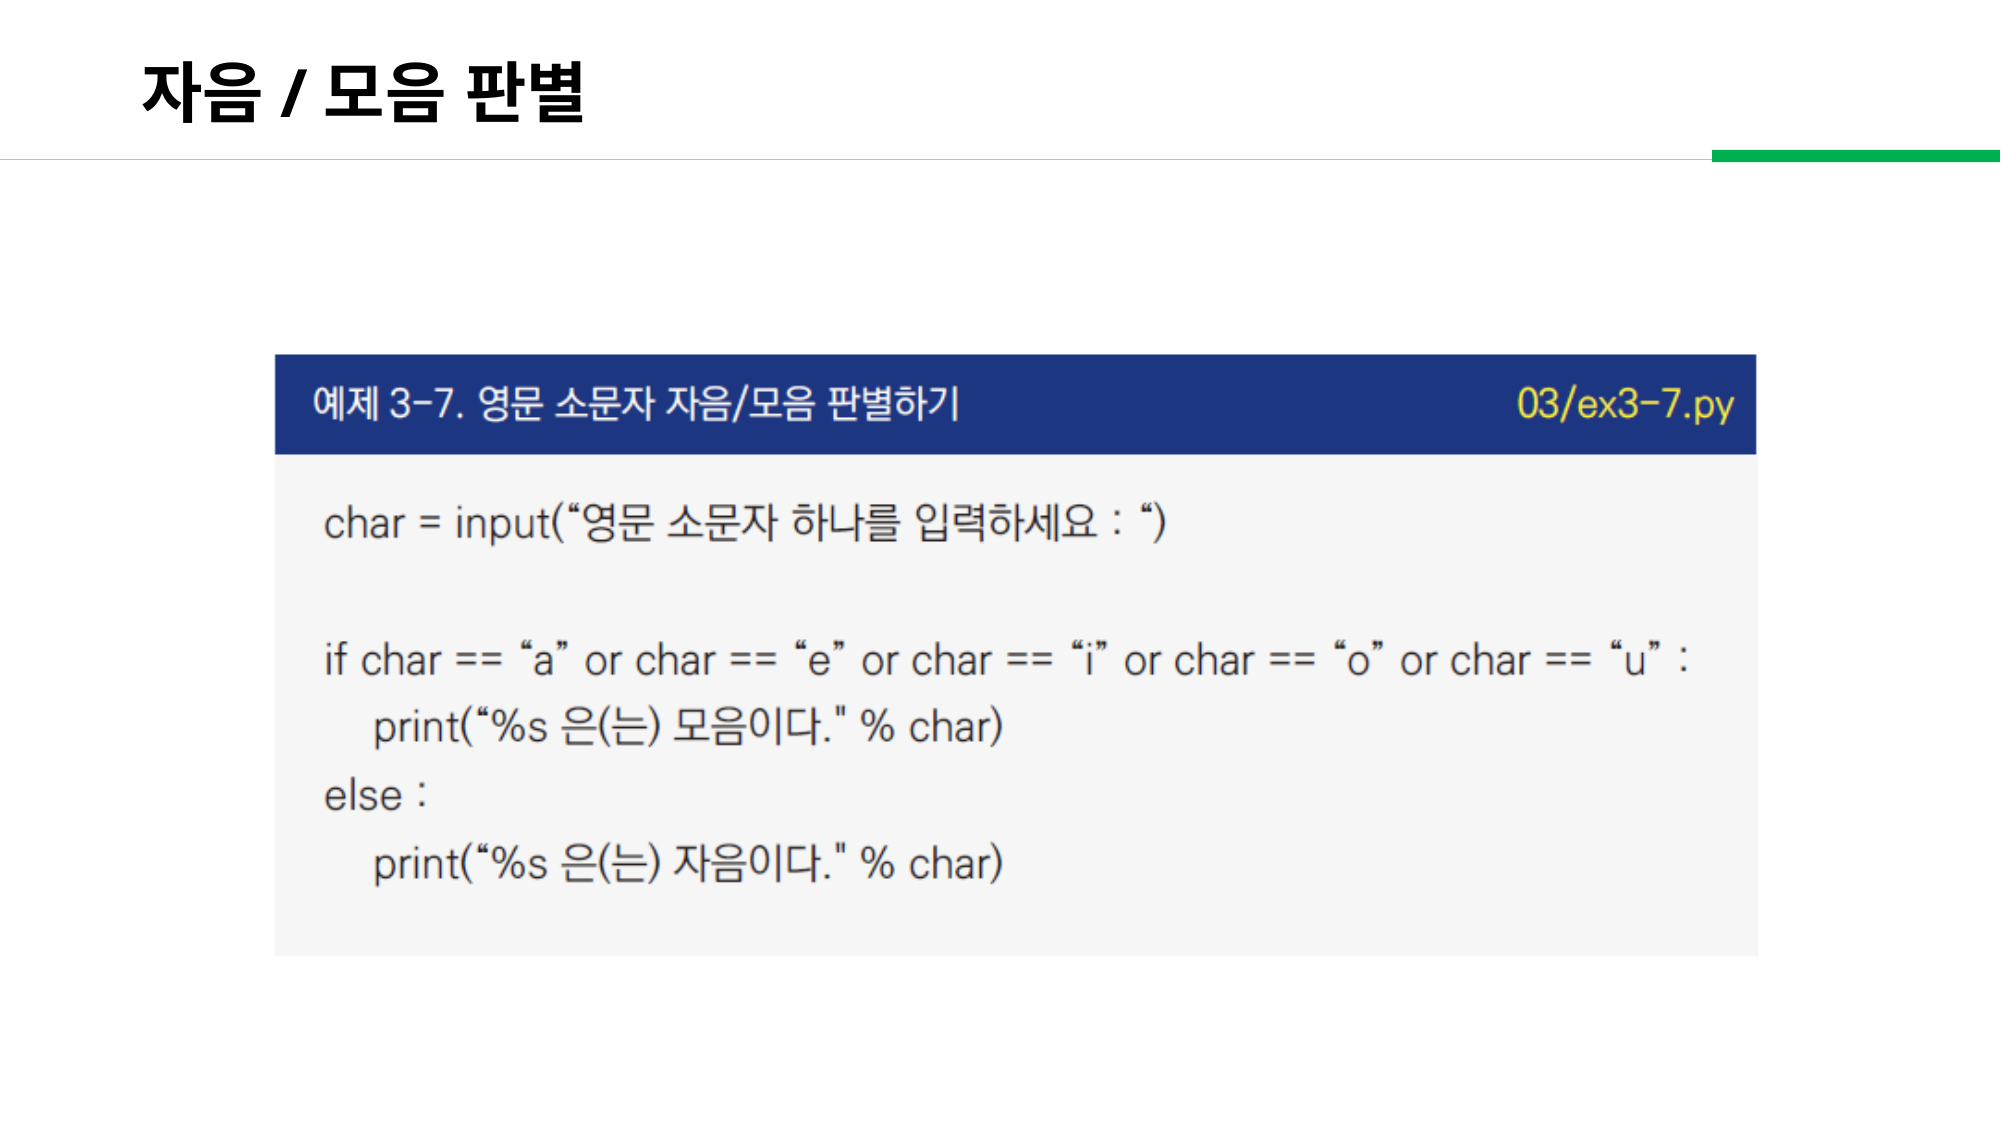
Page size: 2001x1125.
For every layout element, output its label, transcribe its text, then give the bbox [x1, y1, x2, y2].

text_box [257, 329, 1777, 988]
text_box 자음/모음 판별 [126, 43, 874, 139]
text_box [1711, 149, 2000, 159]
